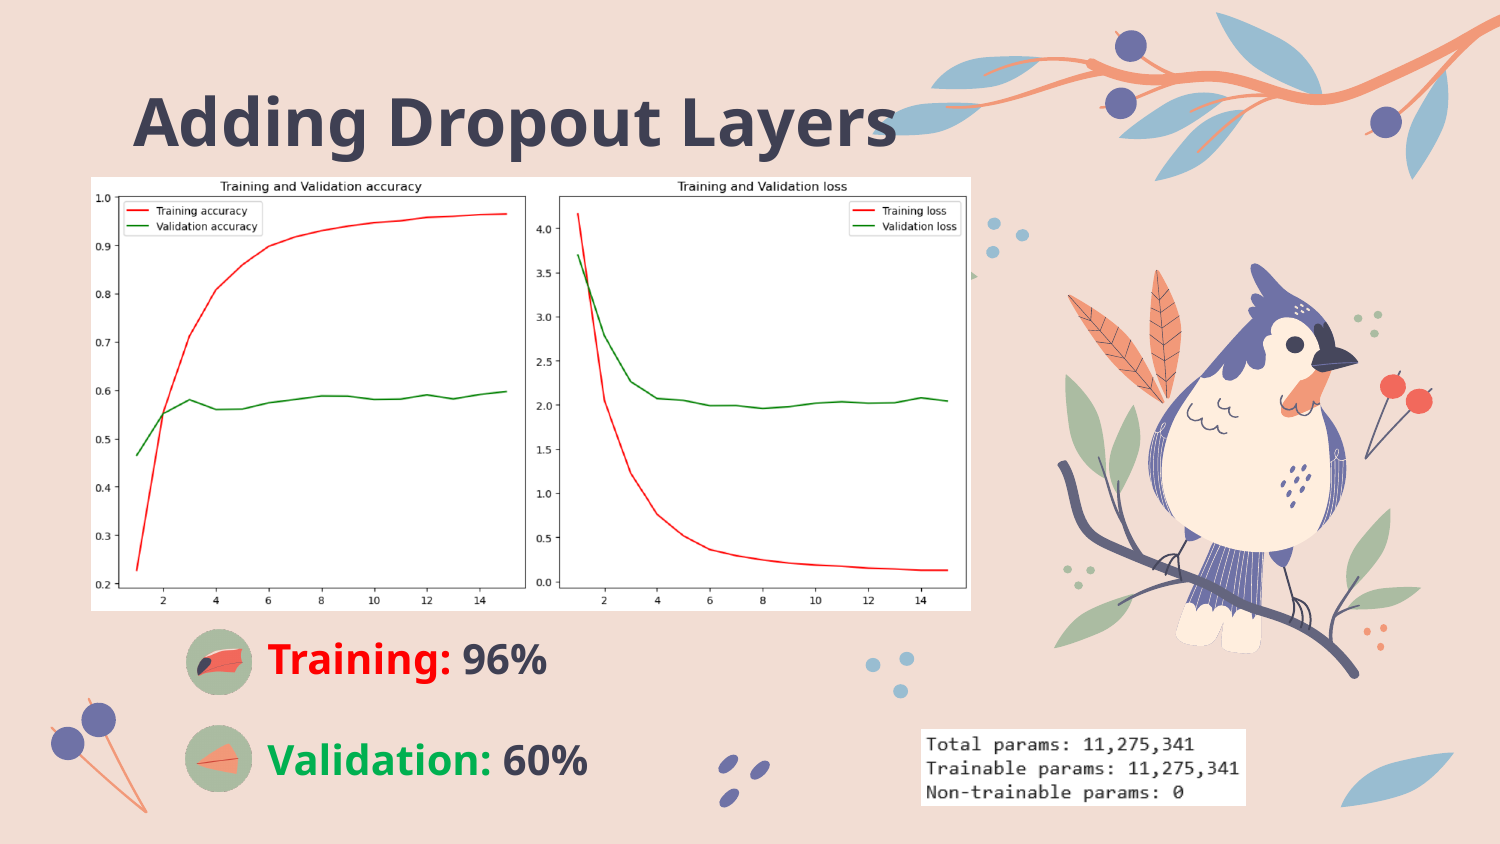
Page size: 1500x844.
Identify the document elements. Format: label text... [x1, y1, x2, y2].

title Adding Dropout Layers [118, 72, 1382, 167]
picture [91, 176, 971, 611]
picture [185, 725, 252, 792]
text_box Validation: 60% [256, 735, 705, 783]
picture [921, 729, 1246, 806]
picture [186, 629, 252, 695]
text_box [865, 213, 1434, 699]
text_box Training: 96% [257, 634, 705, 682]
